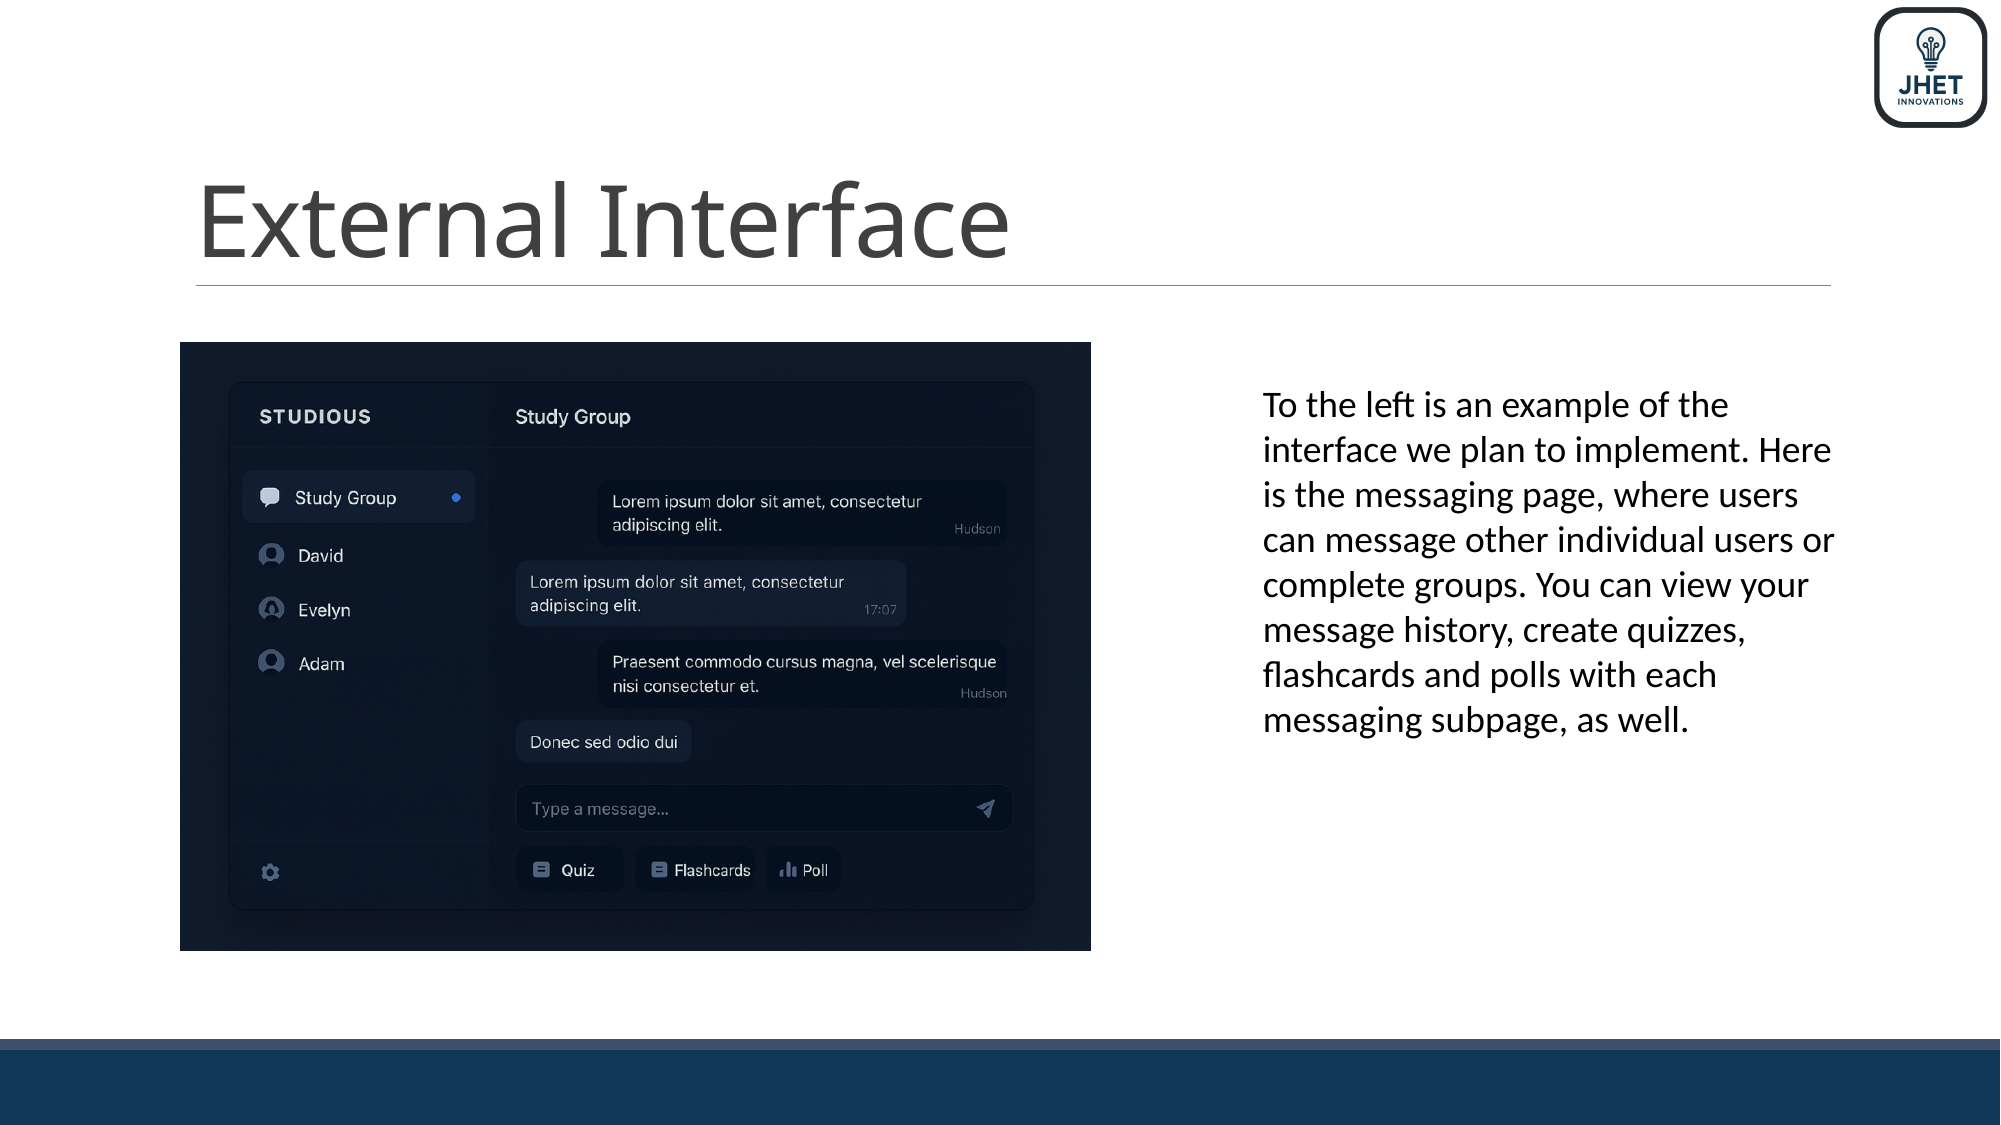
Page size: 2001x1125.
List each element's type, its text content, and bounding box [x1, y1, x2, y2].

text_box To the left is an example of the interface we plan to implement. Here is the messaging page, where users can message other individual users or complete groups. You can view your message history, create quizzes, flashcards and polls with each messaging subpage, as well. [1248, 373, 1863, 748]
title External Interface [180, 47, 1830, 285]
picture [1862, 0, 2000, 138]
picture [179, 342, 1092, 951]
